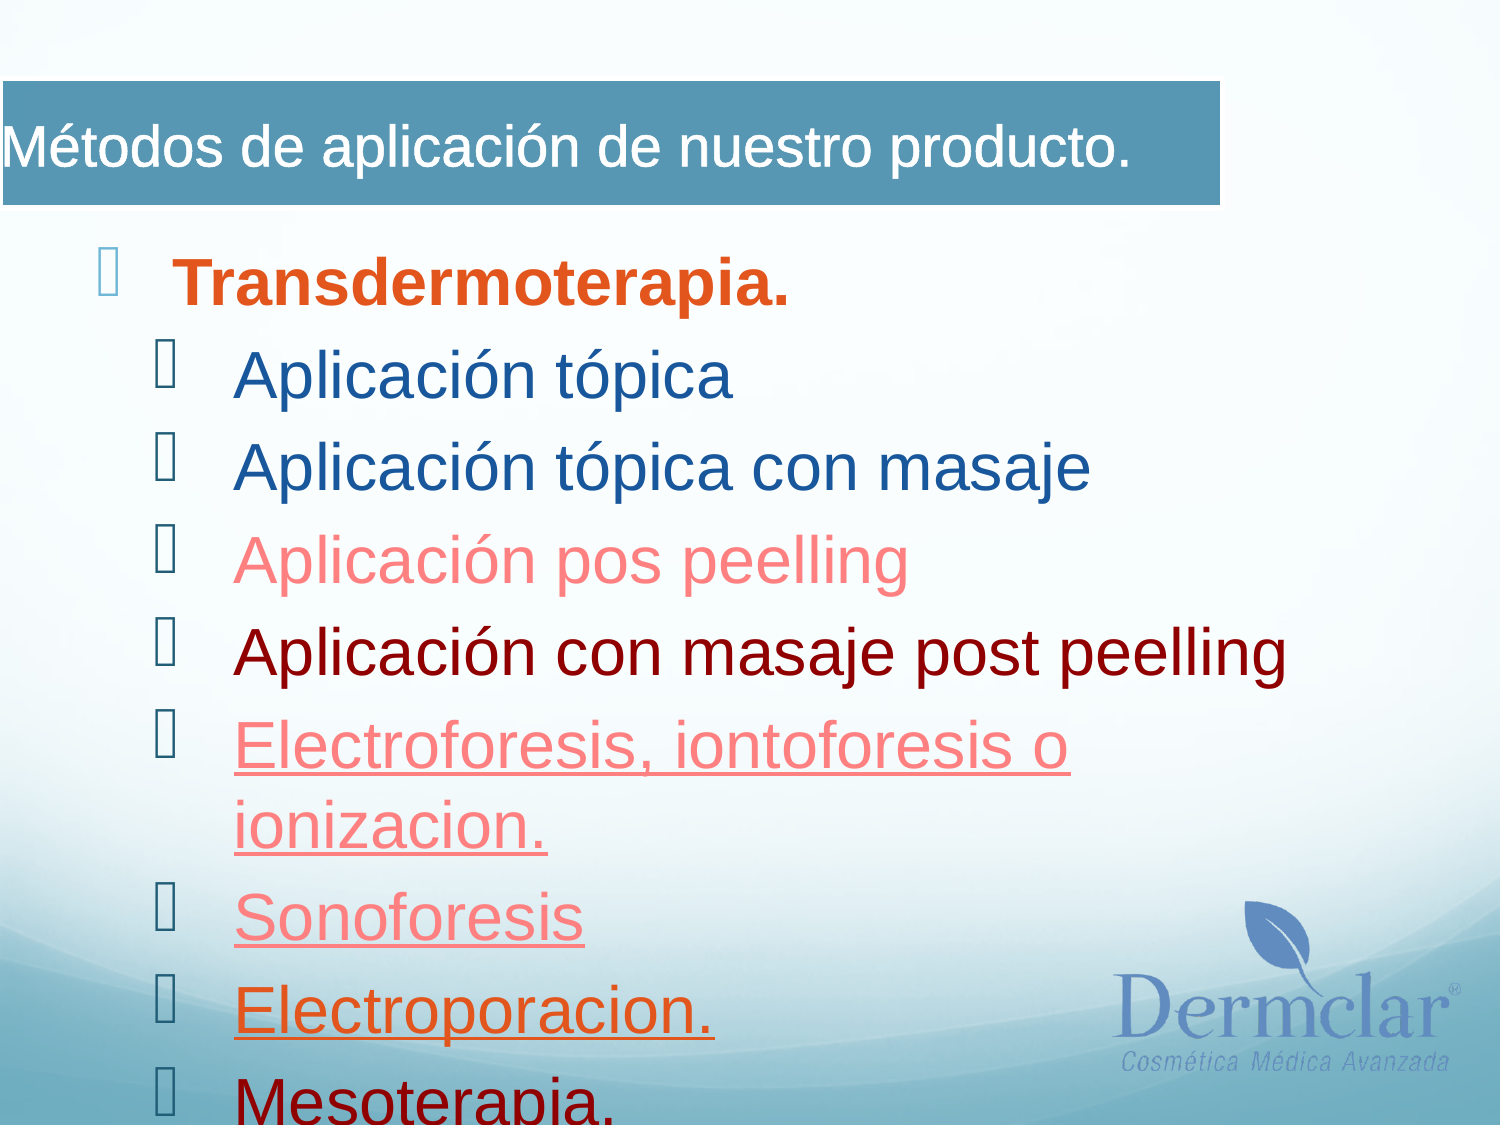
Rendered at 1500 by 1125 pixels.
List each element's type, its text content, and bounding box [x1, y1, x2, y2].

picture [0, 0, 1500, 1125]
title Métodos de aplicación de nuestro producto. [0, 76, 1225, 211]
list Transdermoterapia. Aplicación tópica Aplicación tópica con masaje Aplicación pos peelling Aplicación con masaje post peelling Electroforesis, iontoforesis o ionizacion. Sonoforesis Electroporacion. Mesoterapia. [87, 231, 1410, 1071]
